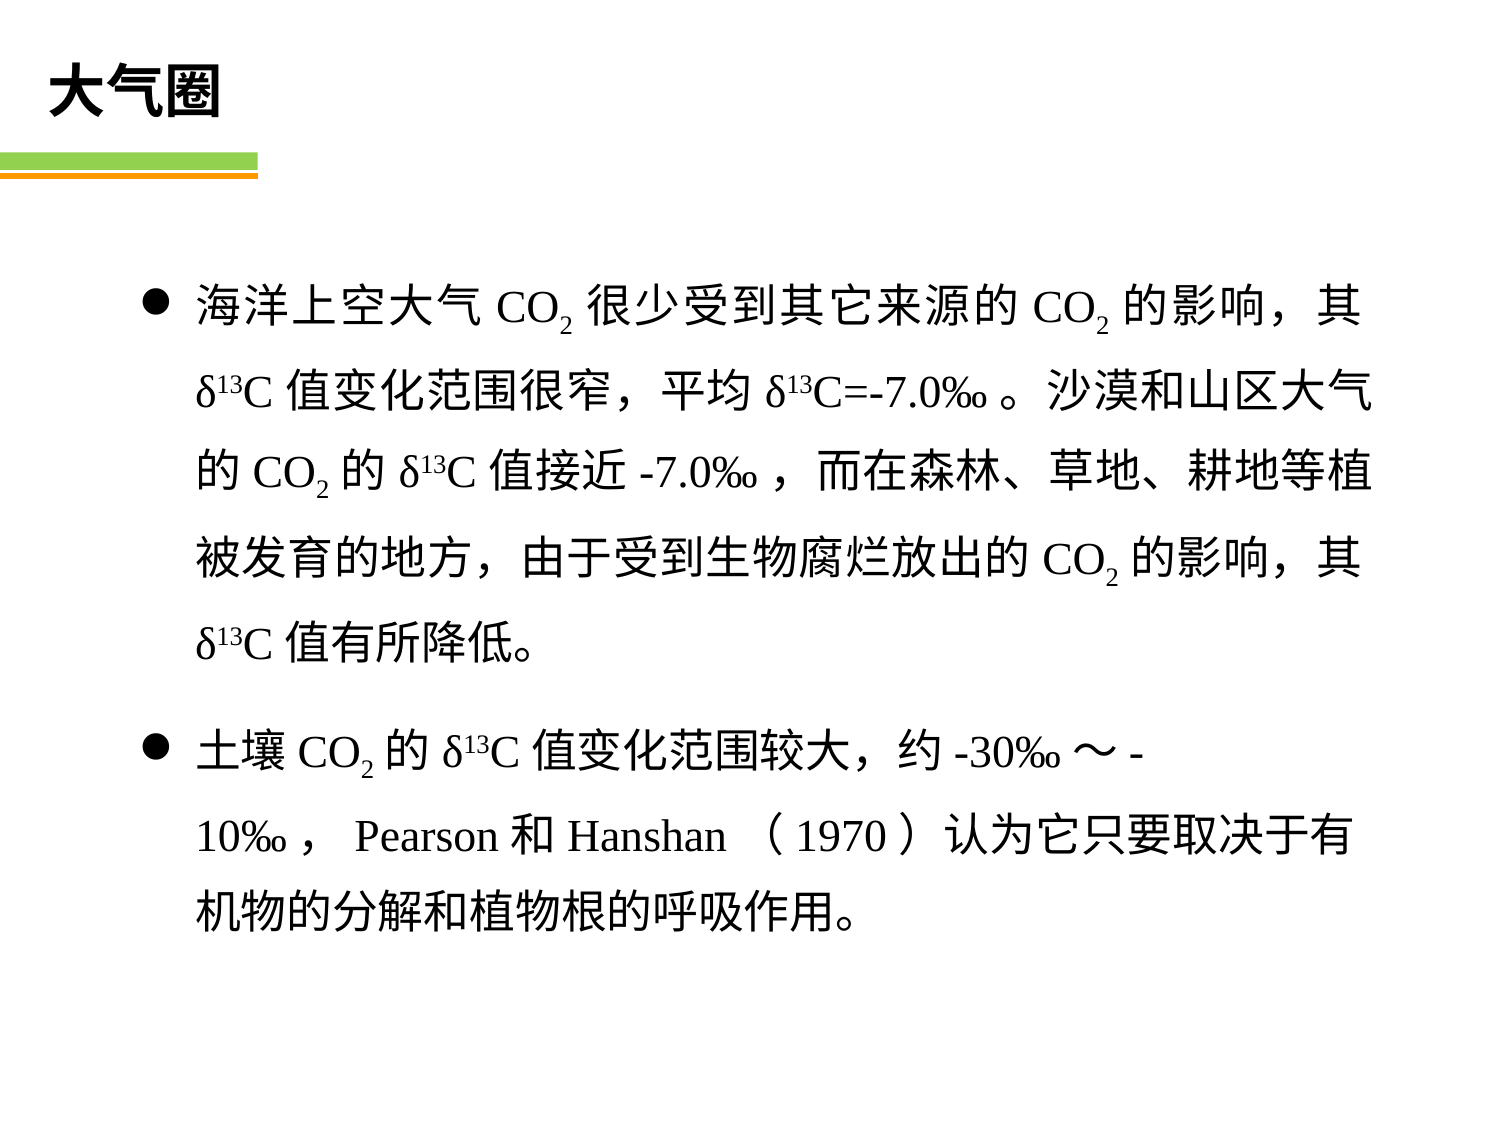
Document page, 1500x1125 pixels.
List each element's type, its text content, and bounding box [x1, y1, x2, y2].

text_box 大气圈 [33, 47, 293, 132]
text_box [0, 152, 258, 177]
text_box 海洋上空大气CO2很少受到其它来源的CO2的影响，其δ13C值变化范围很窄，平均δ13C=-7.0‰。沙漠和山区大气的CO2的δ13C值接近-7.0‰，而在森林、草地、耕地等植被发育的地方，由于受到生物腐烂放出的CO2的影响，其δ13C值有所降低。 土壤CO2的δ13C值变化范围较大，约-30‰～-10‰，Pearson和Hanshan（1970）认为它只要取决于有机物的分解和植物根的呼吸作用。 [123, 244, 1388, 946]
